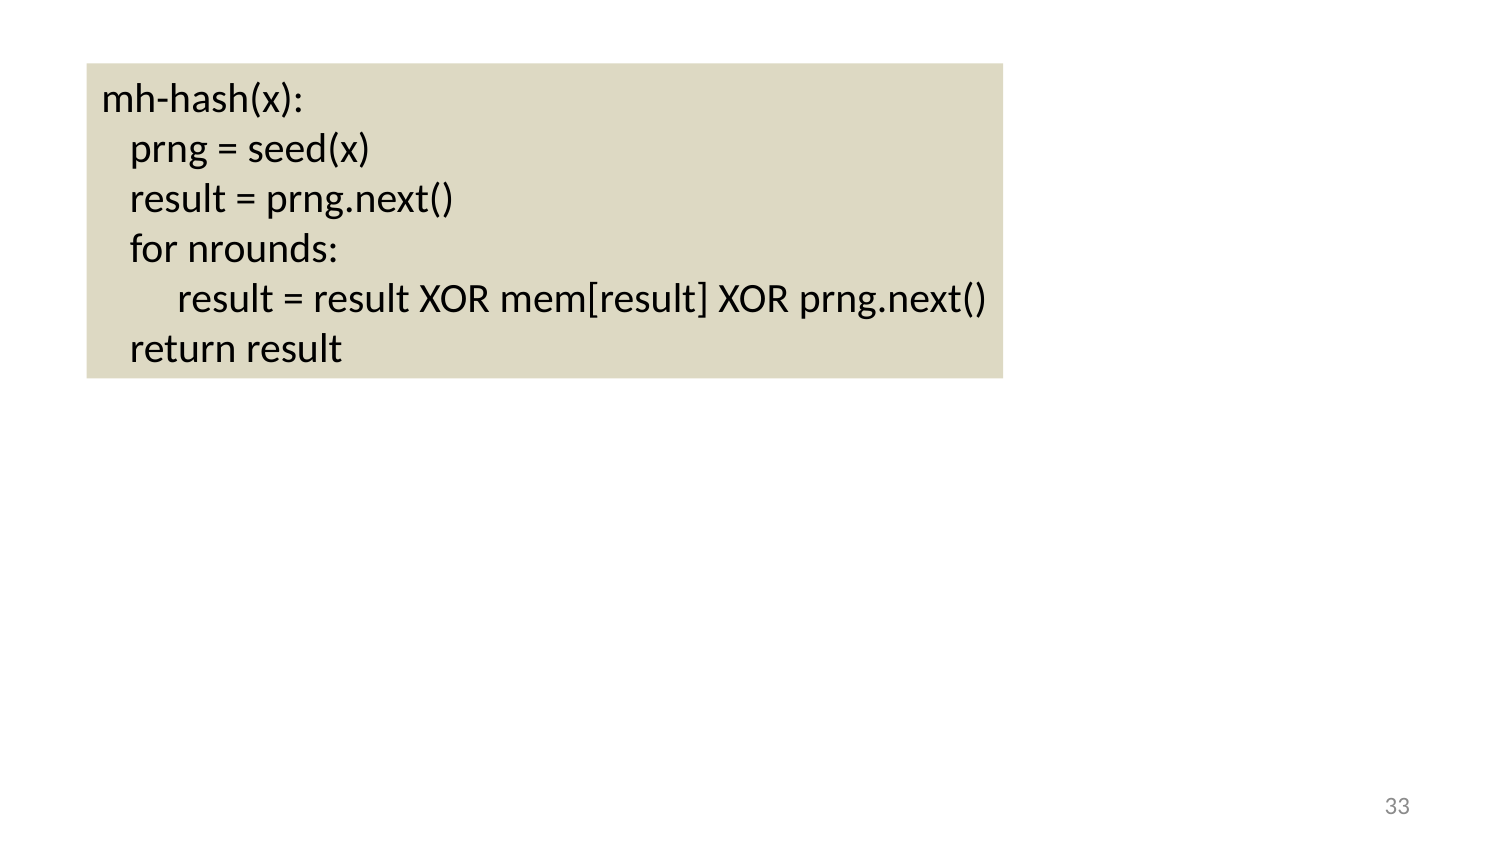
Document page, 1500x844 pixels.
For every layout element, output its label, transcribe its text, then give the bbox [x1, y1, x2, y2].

text_box mh-hash(x): prng = seed(x) result = prng.next() for nrounds: result = result XOR mem[result] XOR prng.next() return result [86, 63, 1004, 379]
slide_number 32 [1074, 782, 1425, 827]
